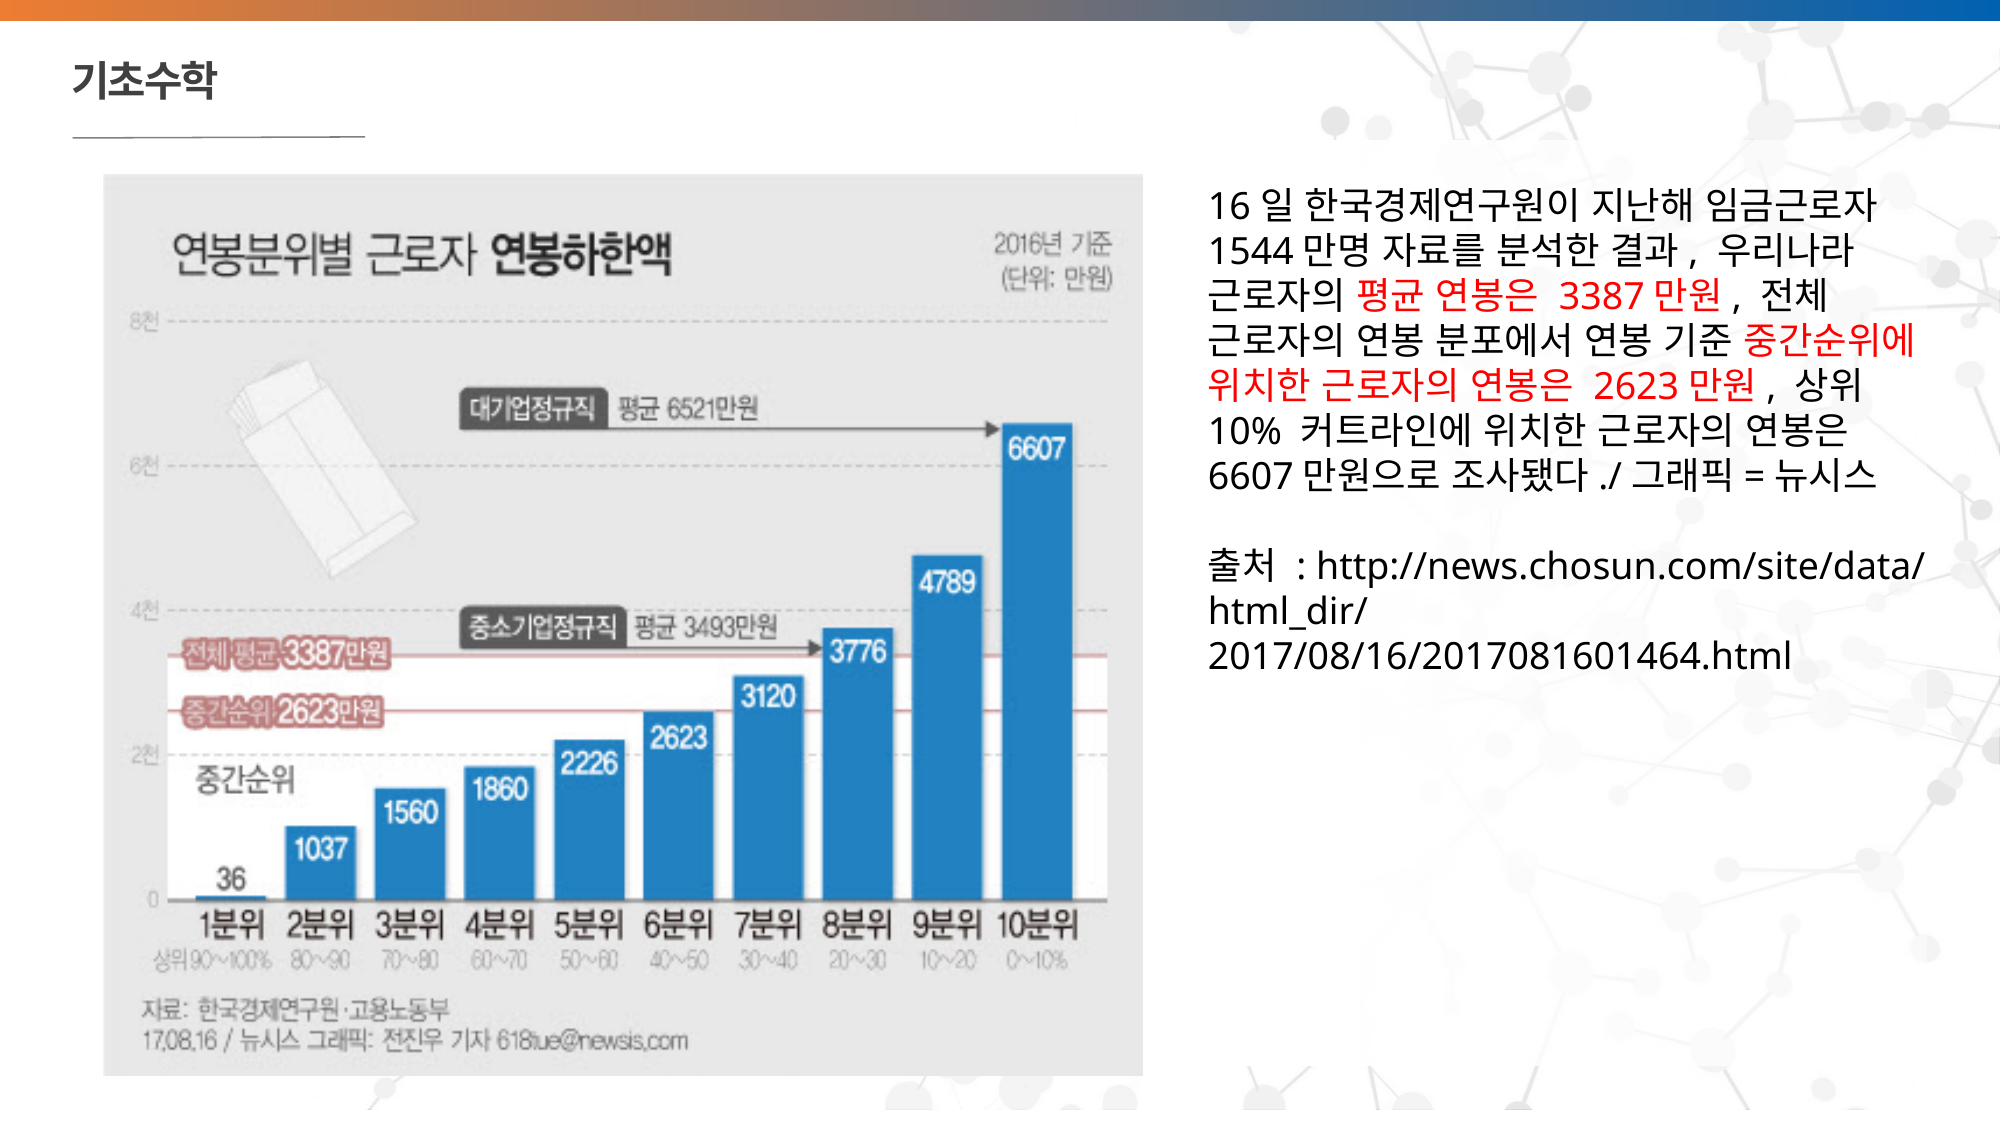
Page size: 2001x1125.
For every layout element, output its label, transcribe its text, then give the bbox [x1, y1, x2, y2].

title 기초수학 [56, 49, 1162, 117]
text_box 16일 한국경제연구원이 지난해 임금근로자 1544만명 자료를 분석한 결과, 우리나라 근로자의 평균 연봉은 3387만원, 전체 근로자의 연봉 분포에서 연봉 기준 중간순위에 위치한 근로자의 연봉은 2623만원, 상위 10% 커트라인에 위치한 근로자의 연봉은 6607만원으로 조사됐다./그래픽=뉴시스 출처 : http://news.chosun.com/site/data/html_dir/2017/08/16/2017081601464.html [1193, 174, 1969, 729]
picture [103, 174, 1143, 1076]
